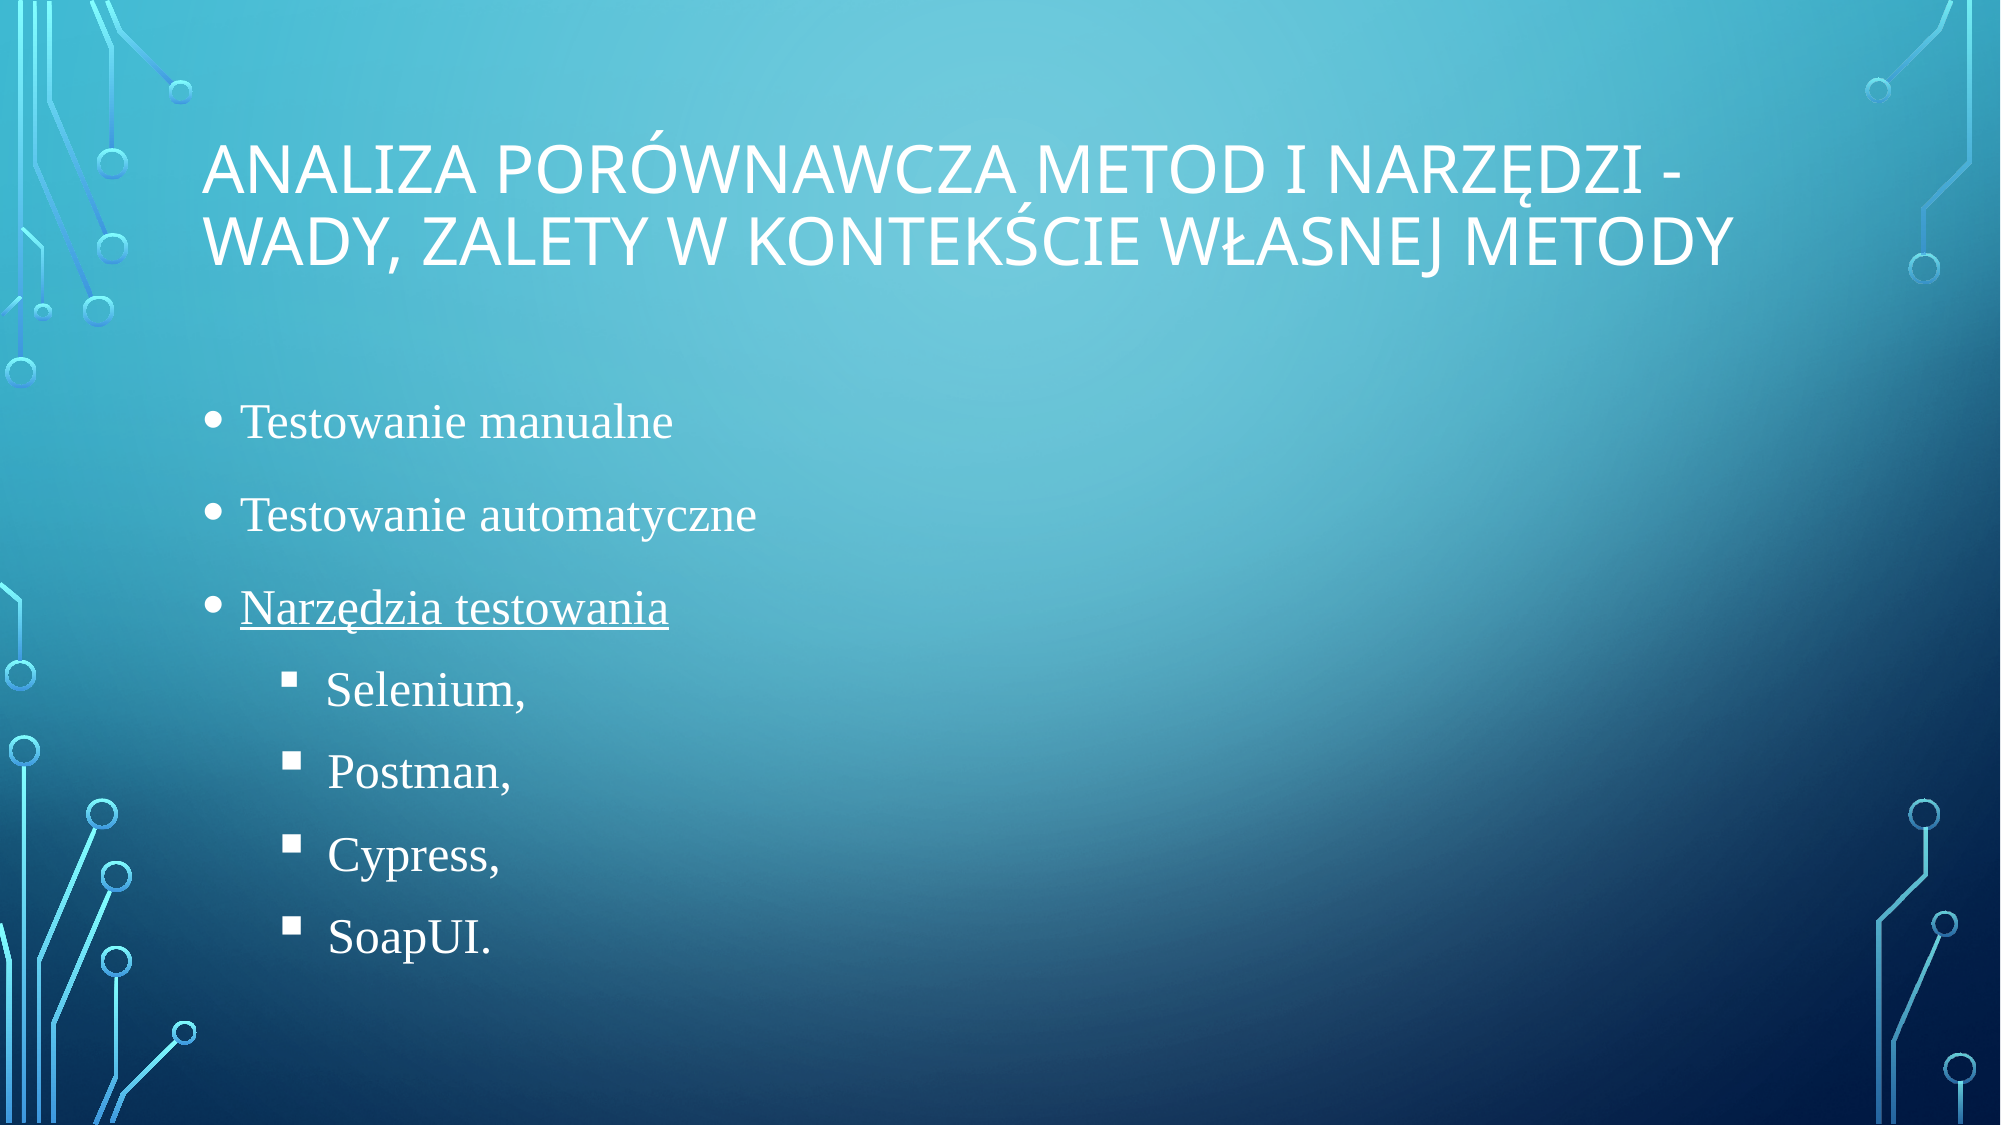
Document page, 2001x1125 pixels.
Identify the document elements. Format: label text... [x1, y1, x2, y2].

list Testowanie manualne Testowanie automatyczne Narzędzia testowania Selenium, Postman, Cypress, SoapUI. [187, 369, 1813, 950]
title Analiza porównawcza metod i narzędzi - wady, zalety w kontekście własnej metody [187, 126, 1813, 369]
